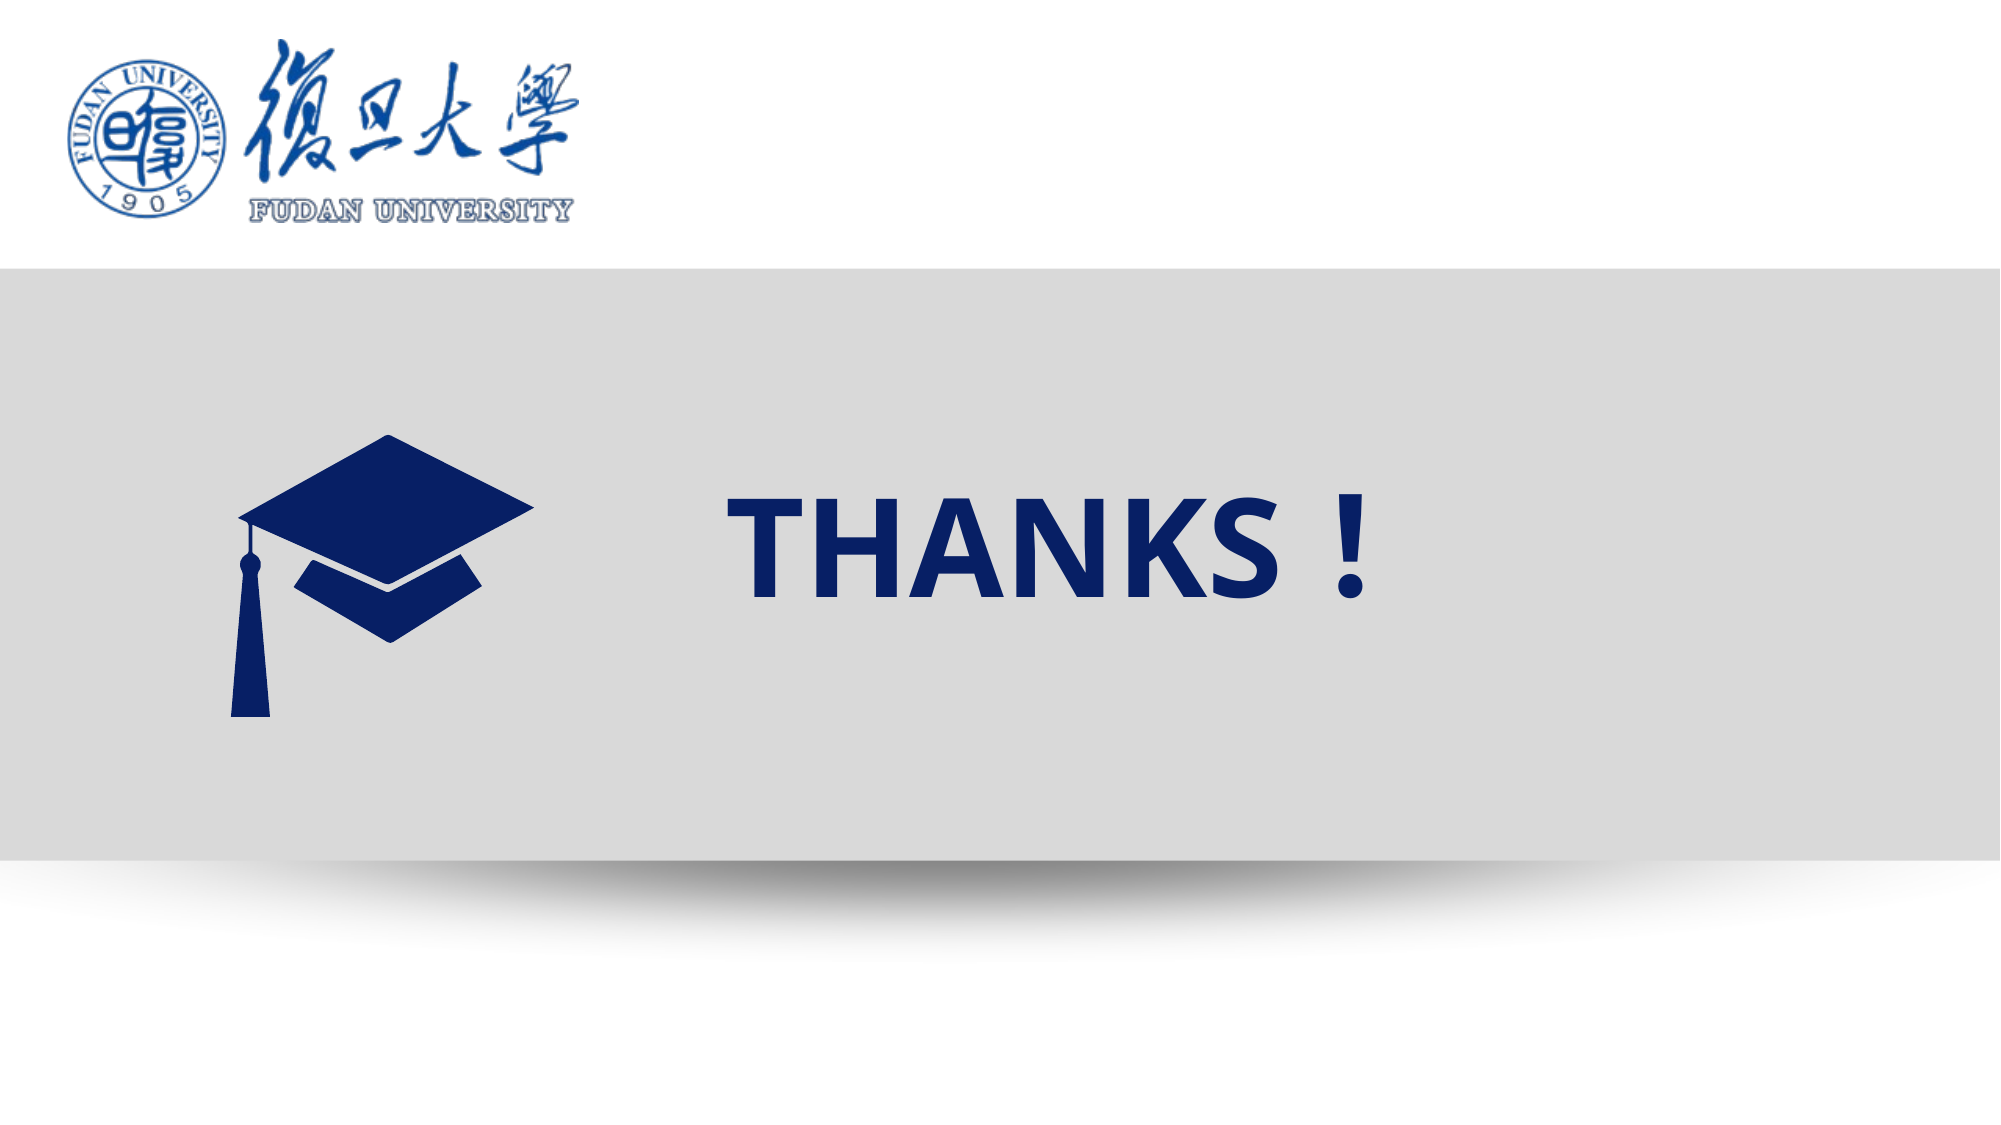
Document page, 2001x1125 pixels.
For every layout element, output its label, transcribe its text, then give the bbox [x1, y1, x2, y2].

picture [0, 860, 2001, 965]
text_box [0, 268, 2000, 860]
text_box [230, 434, 535, 717]
picture [67, 39, 579, 223]
text_box THANKS！ [535, 453, 1813, 633]
